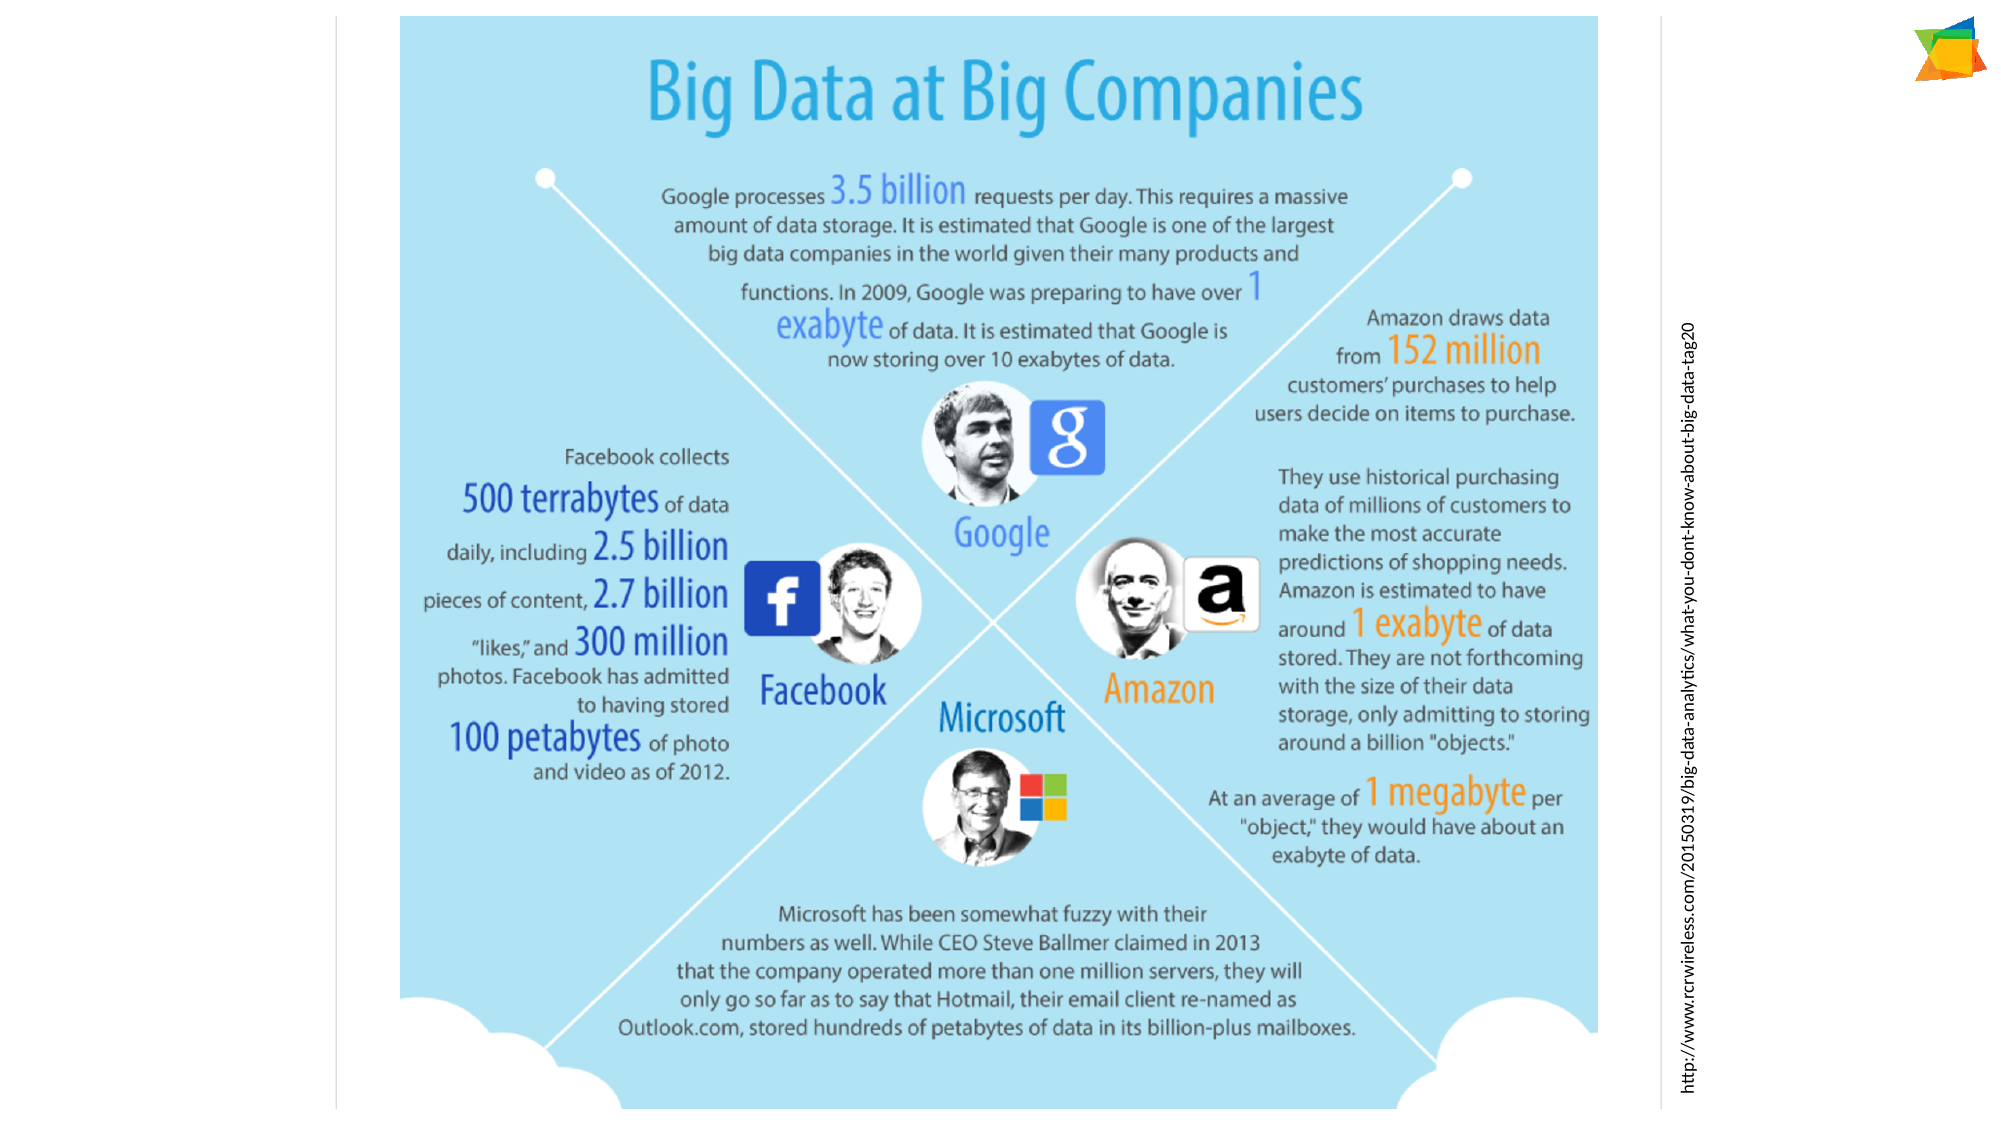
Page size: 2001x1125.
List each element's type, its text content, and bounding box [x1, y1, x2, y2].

text_box http://www.rcrwireless.com/20150319/big-data-analytics/what-you-dont-know-about-big-data-tag20 [1667, 109, 1706, 1110]
picture [1914, 16, 1987, 81]
picture [332, 15, 1668, 1109]
